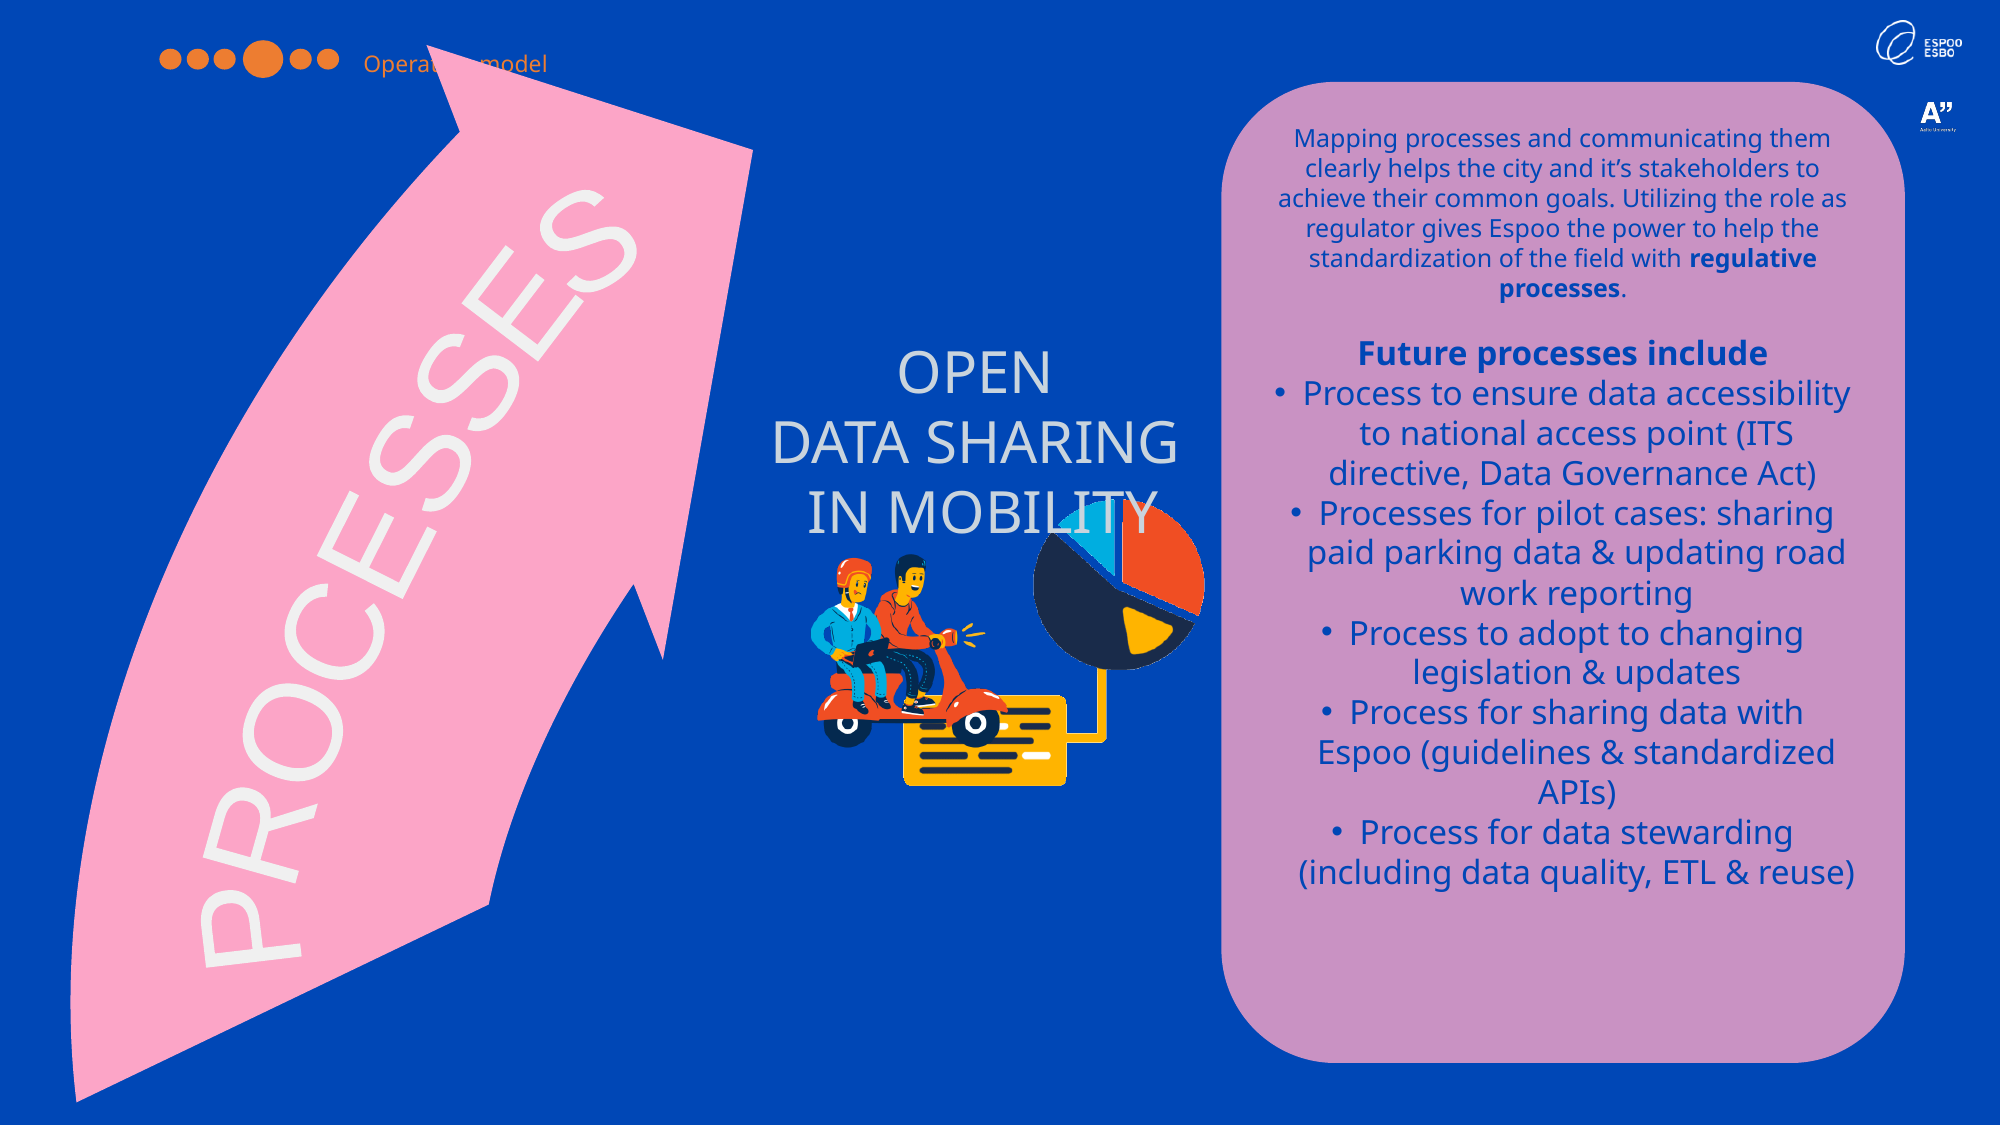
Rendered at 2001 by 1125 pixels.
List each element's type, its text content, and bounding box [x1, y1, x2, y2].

text_box [69, 43, 755, 1104]
text_box Operating model [348, 42, 846, 85]
picture [1846, 5, 1980, 94]
picture [1920, 102, 1956, 132]
text_box OPEN DATA SHARING IN MOBILITY [755, 328, 1211, 553]
picture [797, 489, 1213, 797]
text_box [158, 47, 183, 71]
text_box Mapping processes and communicating them clearly helps the city and it’s stakeholders to achieve their common goals. Utilizing the role as regulator gives Espoo the power to help the standardization of the field with regulative processes. Future processes include Process to ensure data accessibility to national access point (ITS directive, Data Governance Act) Processes for pilot cases: sharing paid parking data & updating road work reporting Process to adopt to changing legislation & updates Process for sharing data with Espoo (guidelines & standardized APIs) Process for data stewarding (including data quality, ETL & reuse) [1220, 80, 1906, 1065]
text_box [185, 47, 210, 71]
text_box [315, 47, 341, 71]
text_box [212, 47, 237, 71]
text_box [241, 39, 285, 79]
text_box [288, 47, 313, 71]
